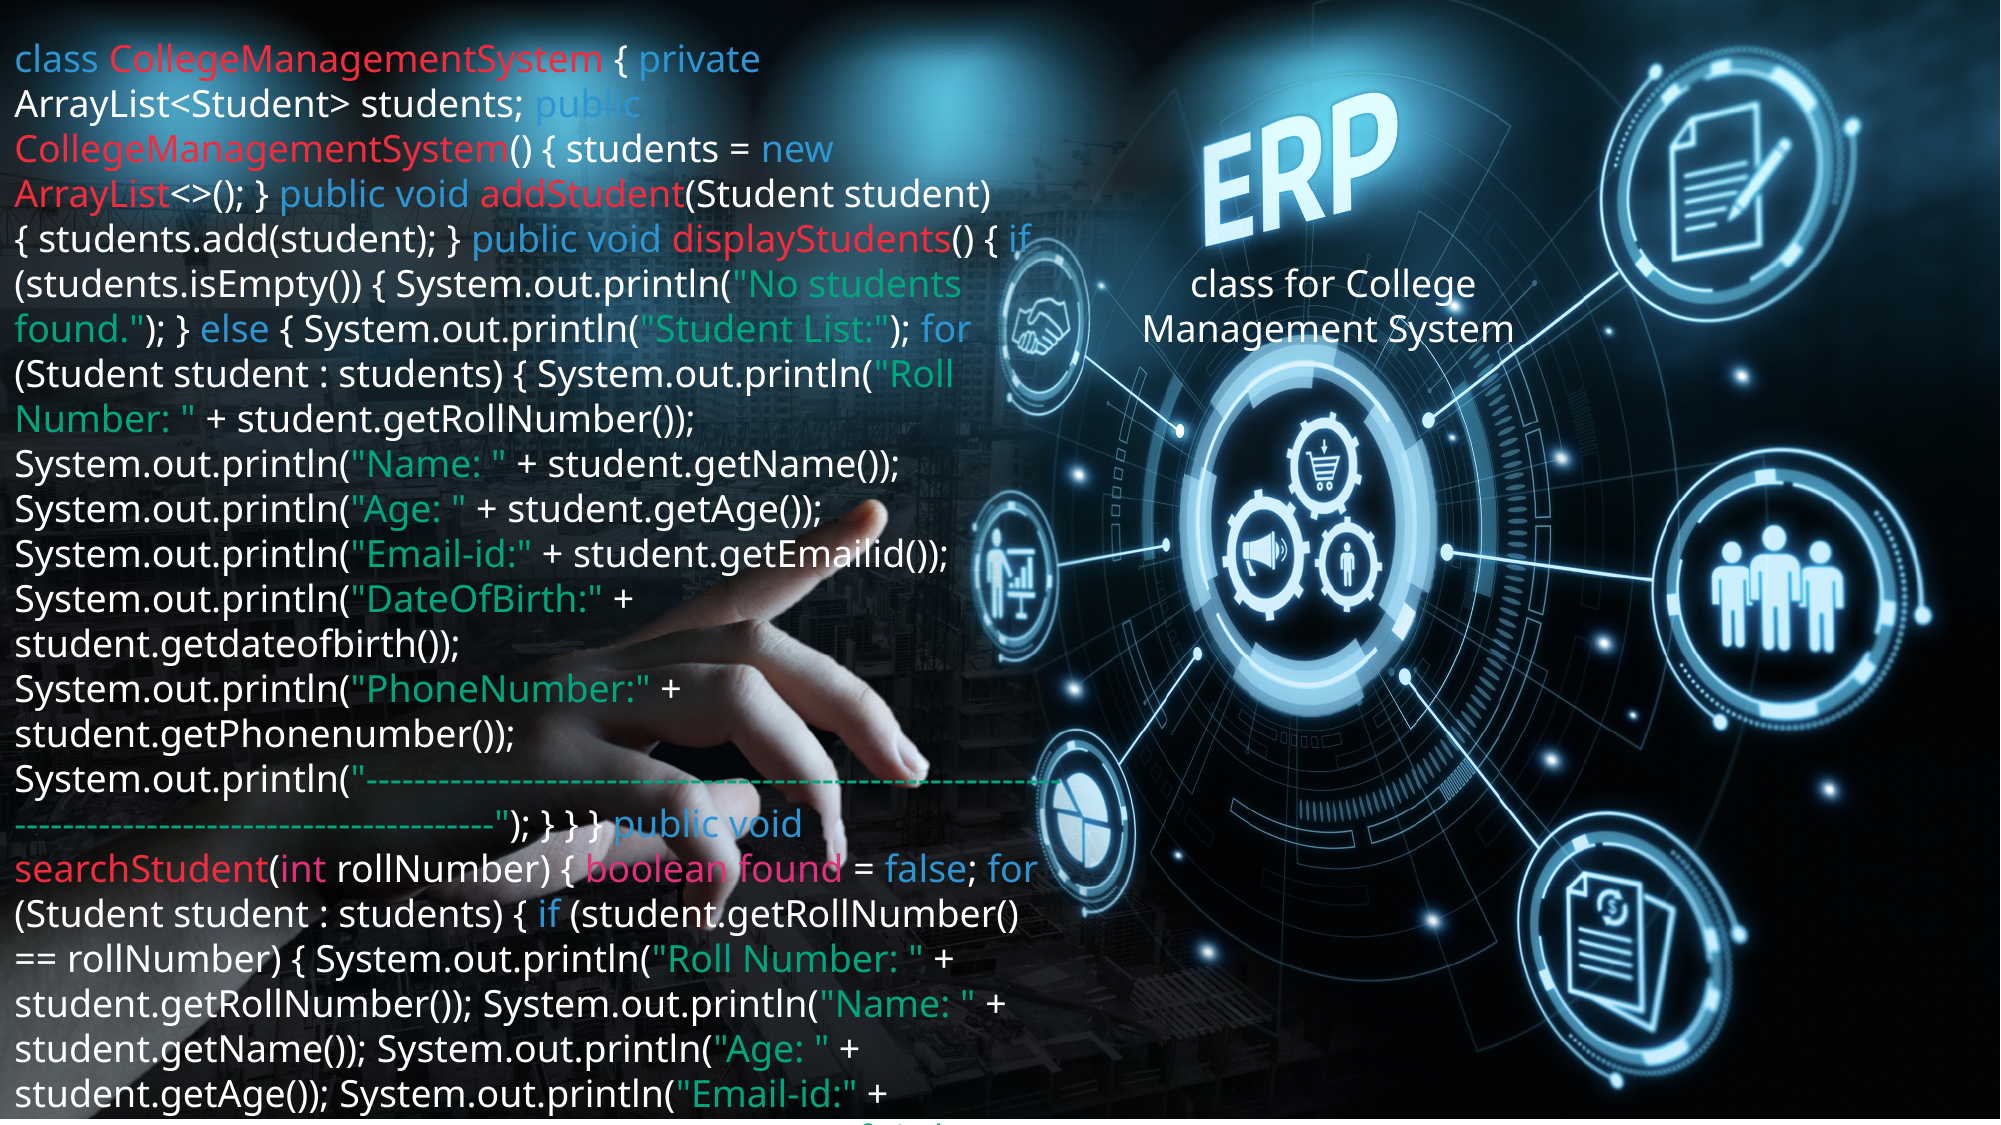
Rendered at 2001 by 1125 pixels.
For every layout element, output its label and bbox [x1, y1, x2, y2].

picture [0, 0, 2000, 1119]
text_box [1083, 1119, 2000, 1125]
text_box [0, 1119, 1083, 1125]
